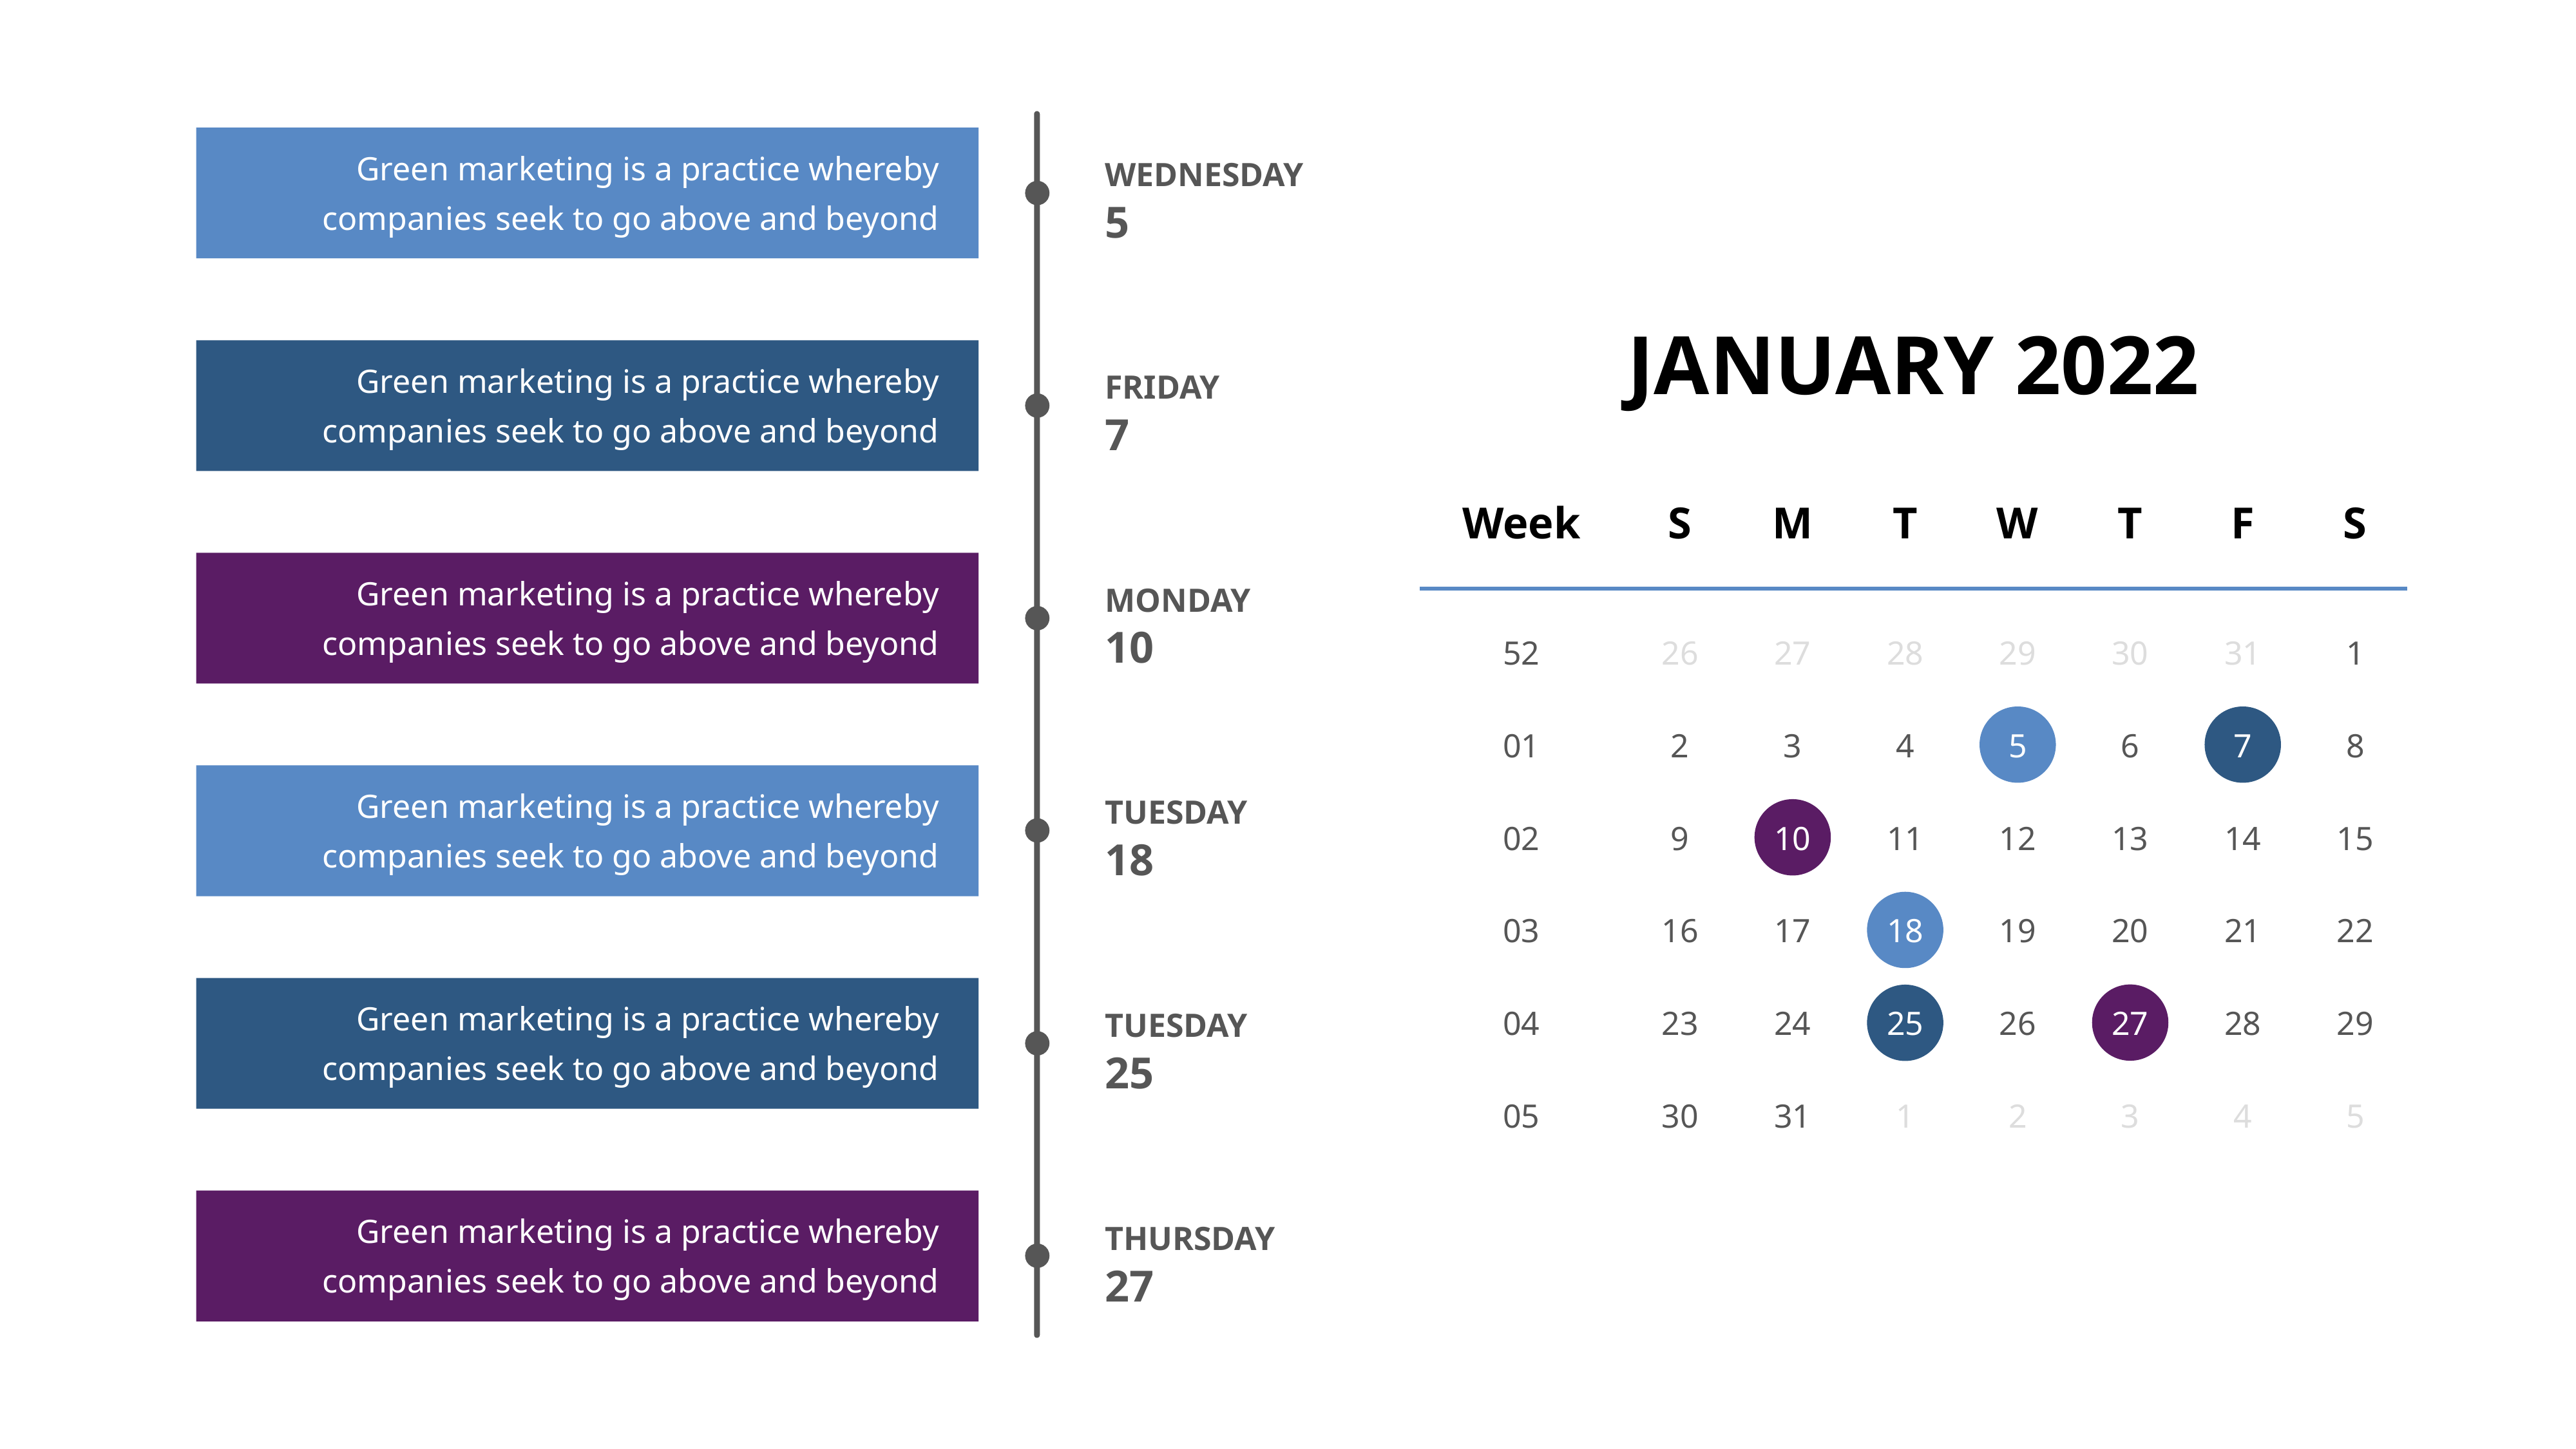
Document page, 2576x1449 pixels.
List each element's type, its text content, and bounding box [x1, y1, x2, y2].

text_box [1033, 684, 1041, 765]
text_box JANUARY 2022 [1617, 309, 2209, 416]
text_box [196, 340, 1323, 471]
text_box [196, 1190, 1323, 1321]
text_box [1033, 1321, 1041, 1339]
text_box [1420, 491, 2407, 1140]
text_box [196, 978, 1323, 1109]
text_box [1033, 259, 1041, 340]
text_box [1033, 471, 1041, 553]
text_box [1033, 1109, 1041, 1190]
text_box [196, 553, 1323, 684]
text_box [196, 128, 1323, 259]
text_box [1033, 896, 1041, 978]
text_box [1033, 110, 1041, 128]
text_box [196, 765, 1323, 896]
